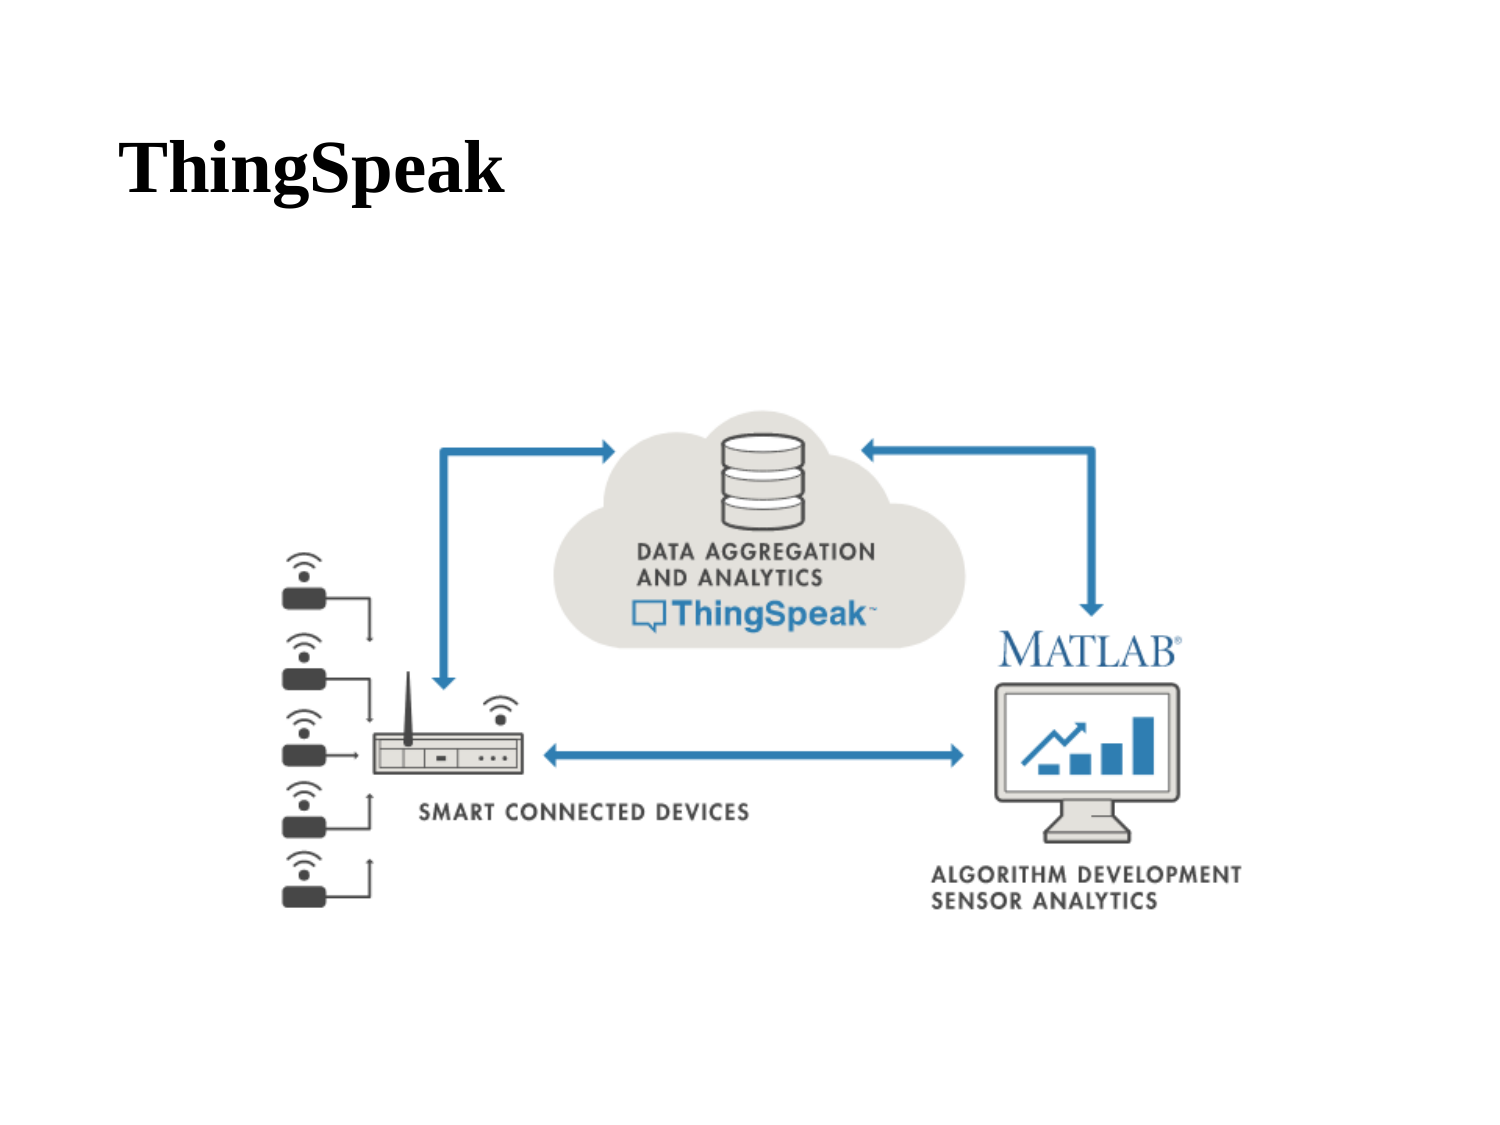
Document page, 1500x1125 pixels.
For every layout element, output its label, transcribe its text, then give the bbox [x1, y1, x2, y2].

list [224, 343, 1276, 969]
title ThingSpeak [103, 59, 1397, 278]
